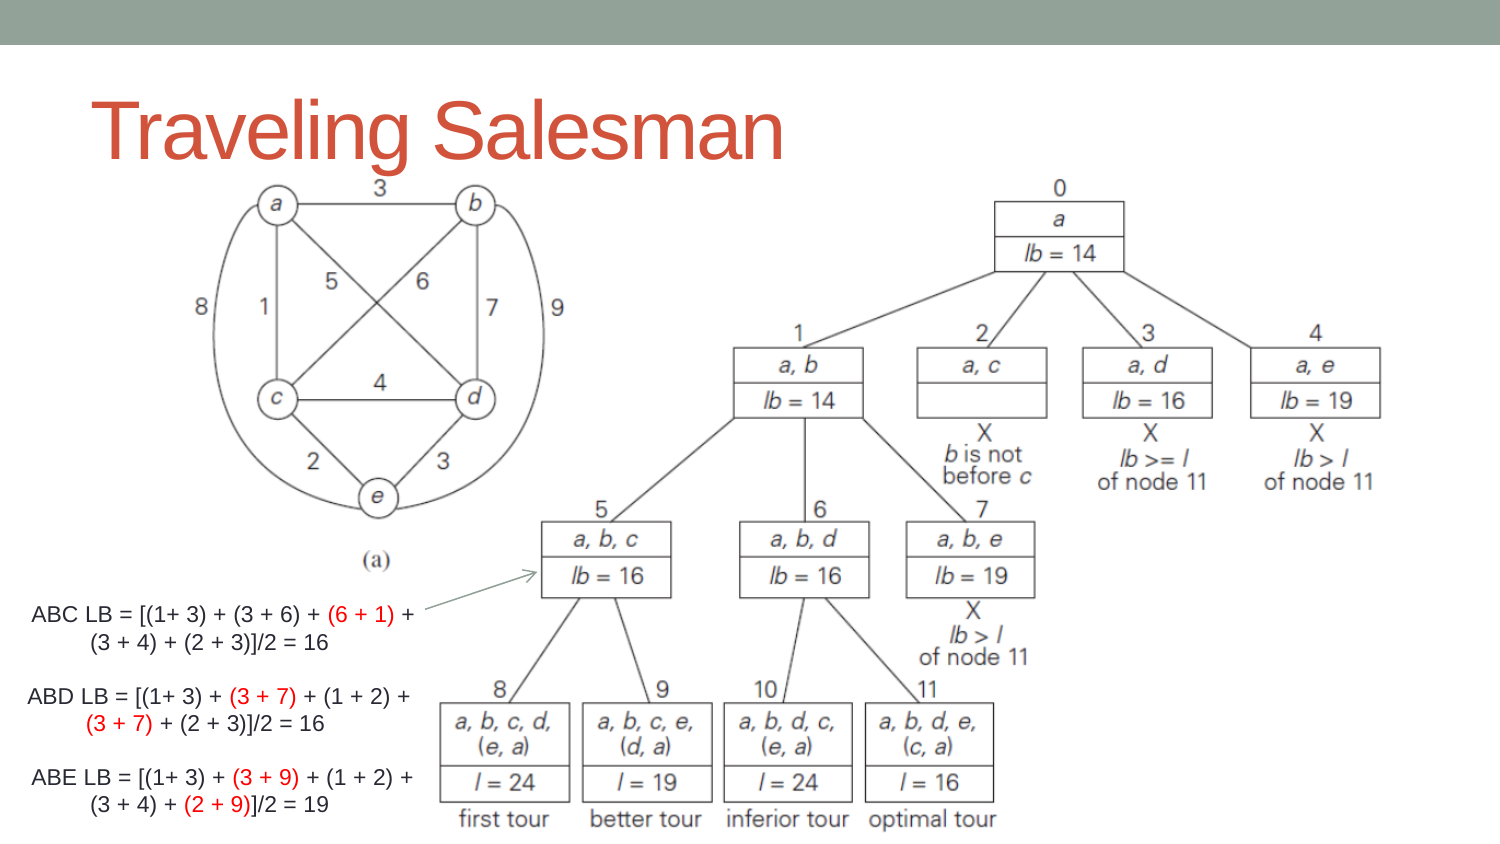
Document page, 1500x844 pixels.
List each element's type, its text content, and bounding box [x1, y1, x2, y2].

text_box ABE LB = [(1+ 3) + (3 + 9) + (1 + 2) + (3 + 4) + (2 + 9)]/2 = 19 [16, 754, 184, 825]
text_box ABD LB = [(1+ 3) + (3 + 7) + (1 + 2) + (3 + 7) + (2 + 3)]/2 = 16 [12, 674, 184, 744]
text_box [424, 571, 538, 610]
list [187, 146, 1419, 833]
text_box ABC LB = [(1+ 3) + (3 + 6) + (6 + 1) + (3 + 4) + (2 + 3)]/2 = 16 [16, 592, 184, 662]
title Traveling Salesman [75, 65, 1425, 188]
